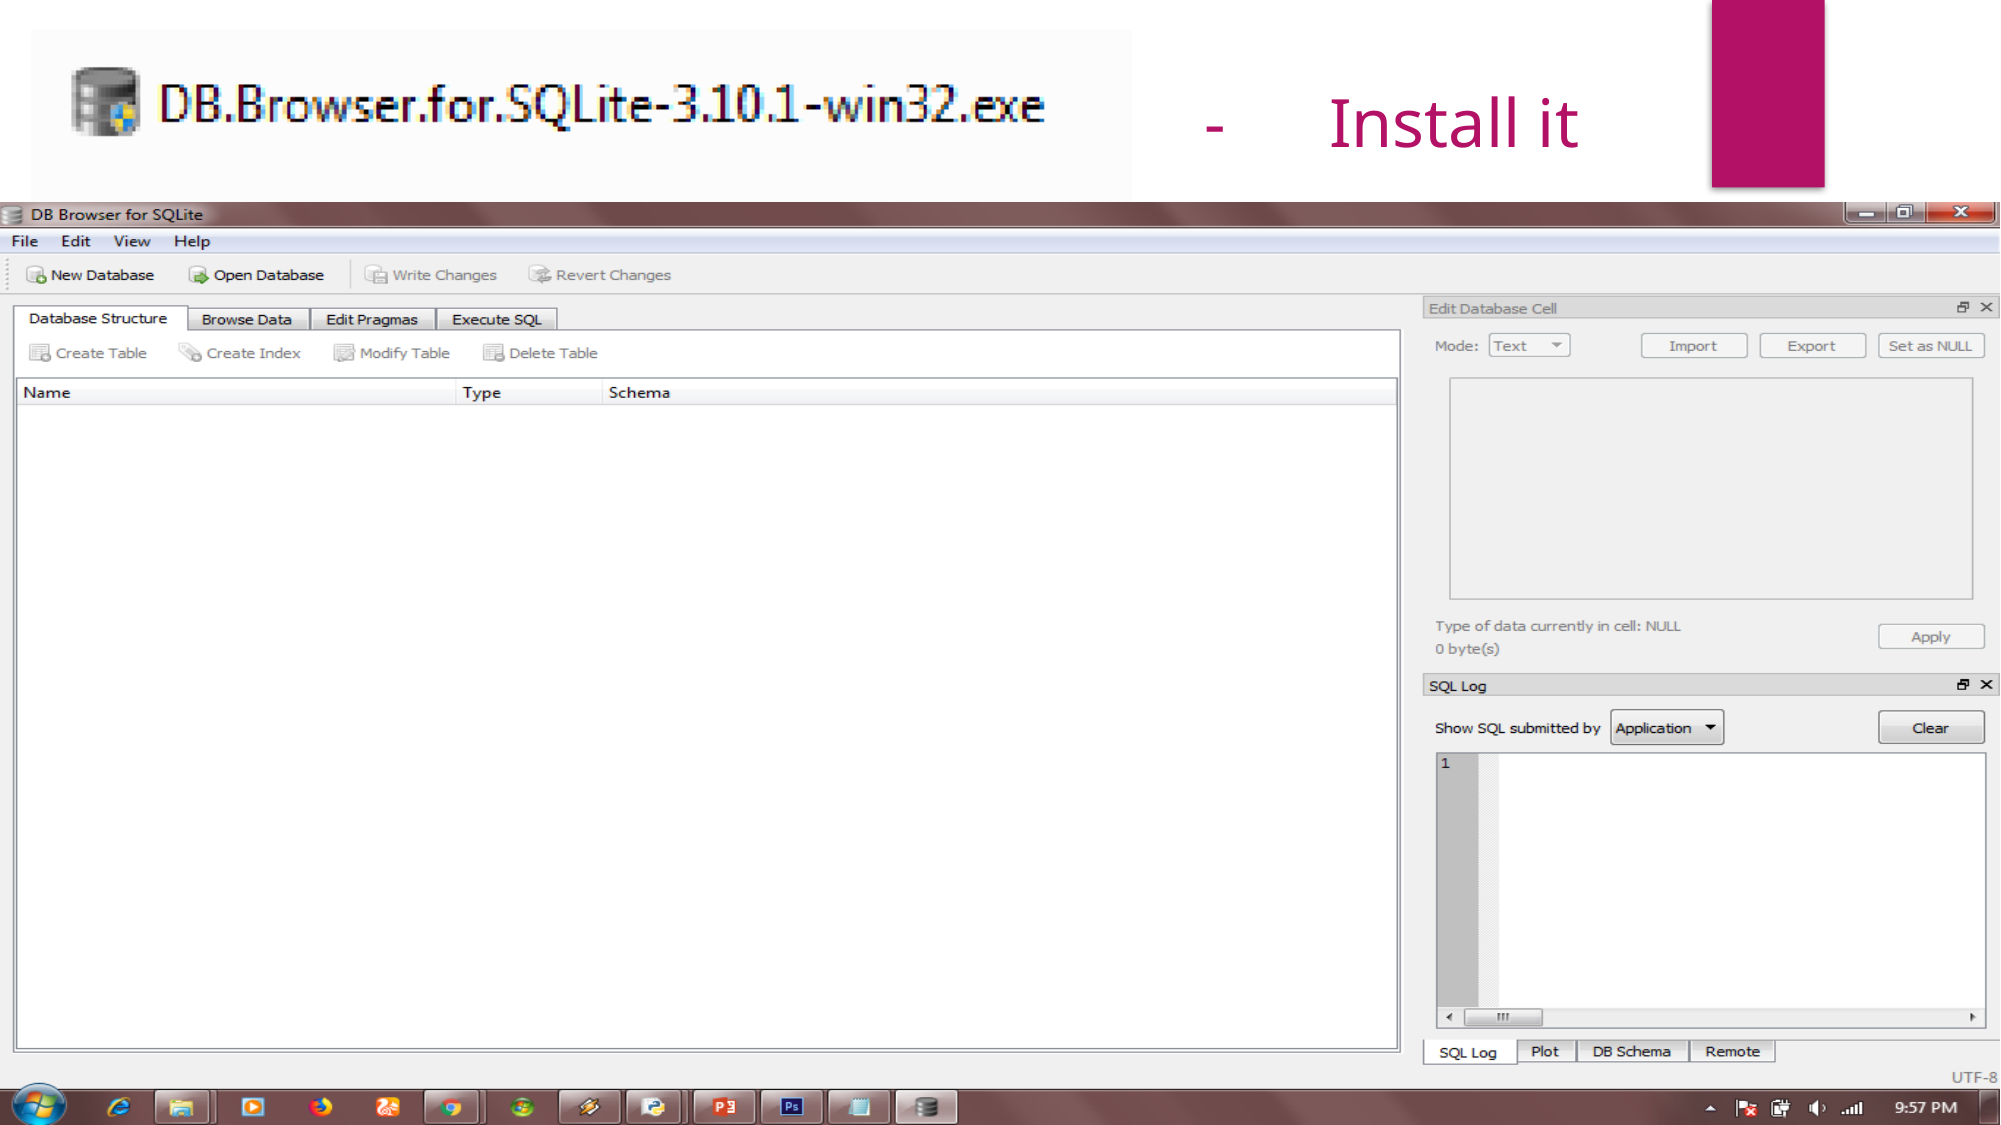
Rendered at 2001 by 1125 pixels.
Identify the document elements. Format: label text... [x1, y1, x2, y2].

text_box - Install it [1189, 73, 1612, 168]
picture [34, 1121, 44, 1125]
picture [0, 29, 2000, 1125]
